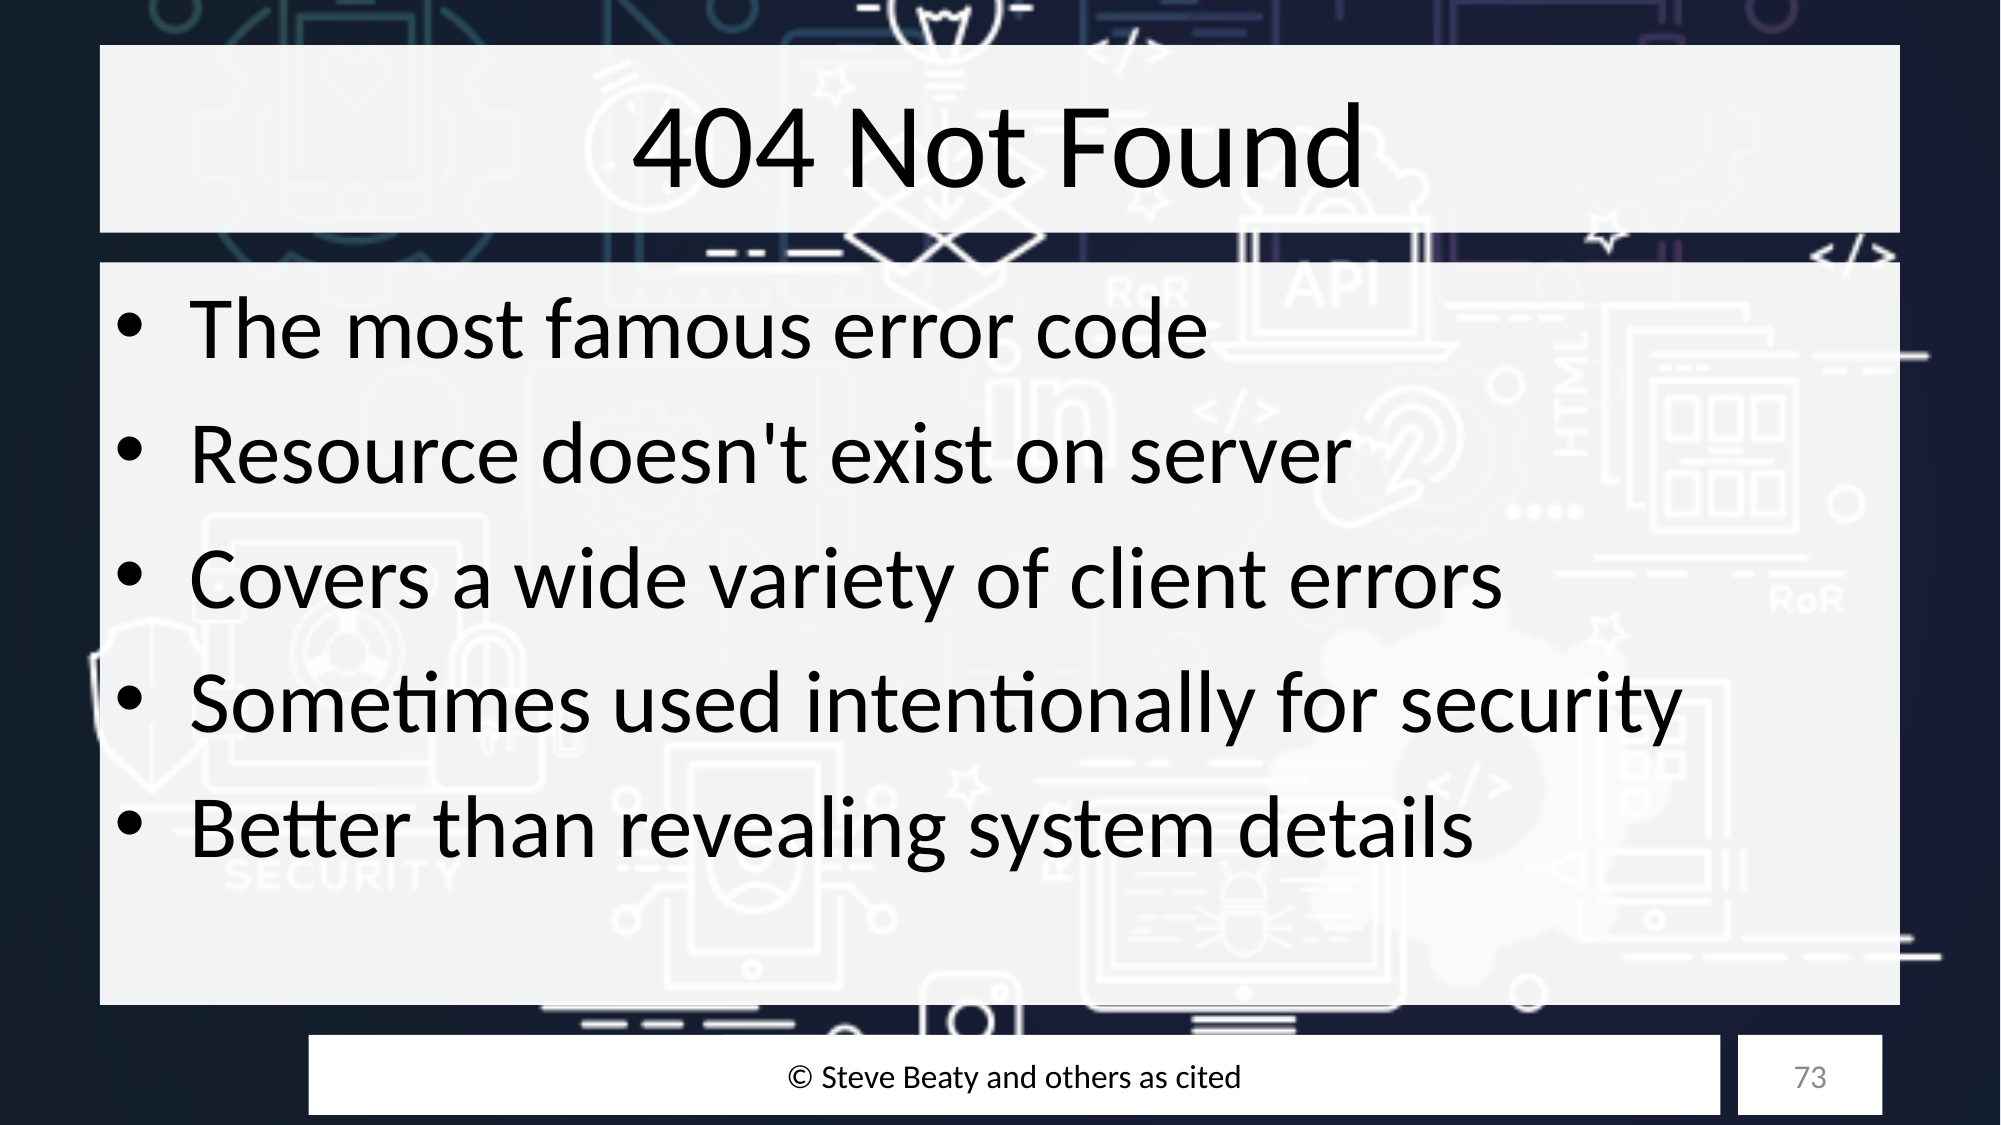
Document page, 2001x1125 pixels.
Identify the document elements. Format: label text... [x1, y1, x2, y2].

list The most famous error code Resource doesn't exist on server Covers a wide variety of client errors Sometimes used intentionally for security Better than revealing system details [99, 262, 1900, 1005]
title 404 Not Found [99, 45, 1900, 233]
picture [0, 0, 2001, 1125]
slide_number 73 [1738, 1034, 1883, 1115]
footer © Steve Beaty and others as cited [308, 1034, 1721, 1115]
